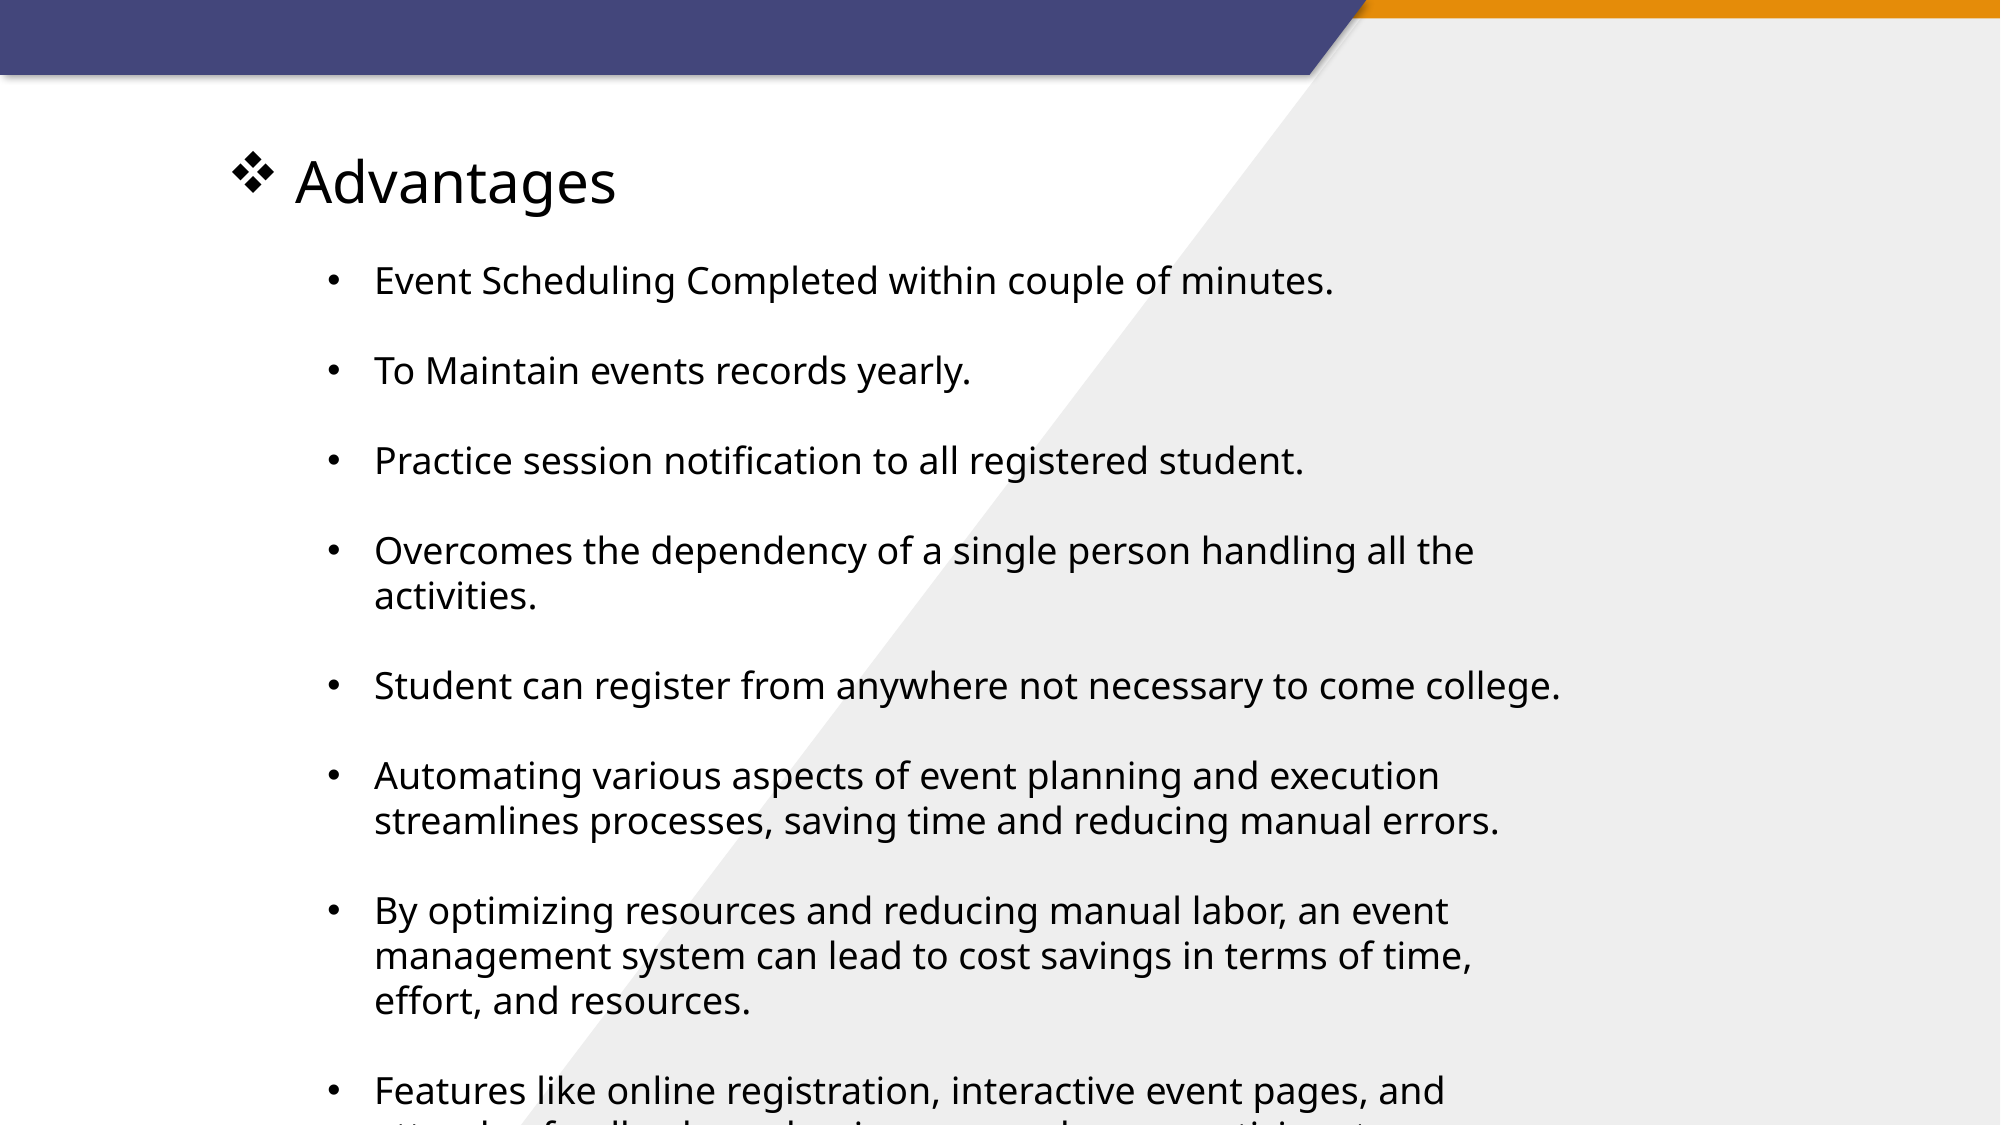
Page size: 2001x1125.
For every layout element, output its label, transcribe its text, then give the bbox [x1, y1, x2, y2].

text_box Event Scheduling Completed within couple of minutes. To Maintain events records yearly. Practice session notification to all registered student. Overcomes the dependency of a single person handling all the activities. Student can register from anywhere not necessary to come college. Automating various aspects of event planning and execution streamlines processes, saving time and reducing manual errors. By optimizing resources and reducing manual labor, an event management system can lead to cost savings in terms of time, effort, and resources. Features like online registration, interactive event pages, and attendee feedback mechanisms can enhance participant engagement and satisfaction. [312, 249, 1600, 1125]
text_box Advantages [212, 137, 750, 223]
